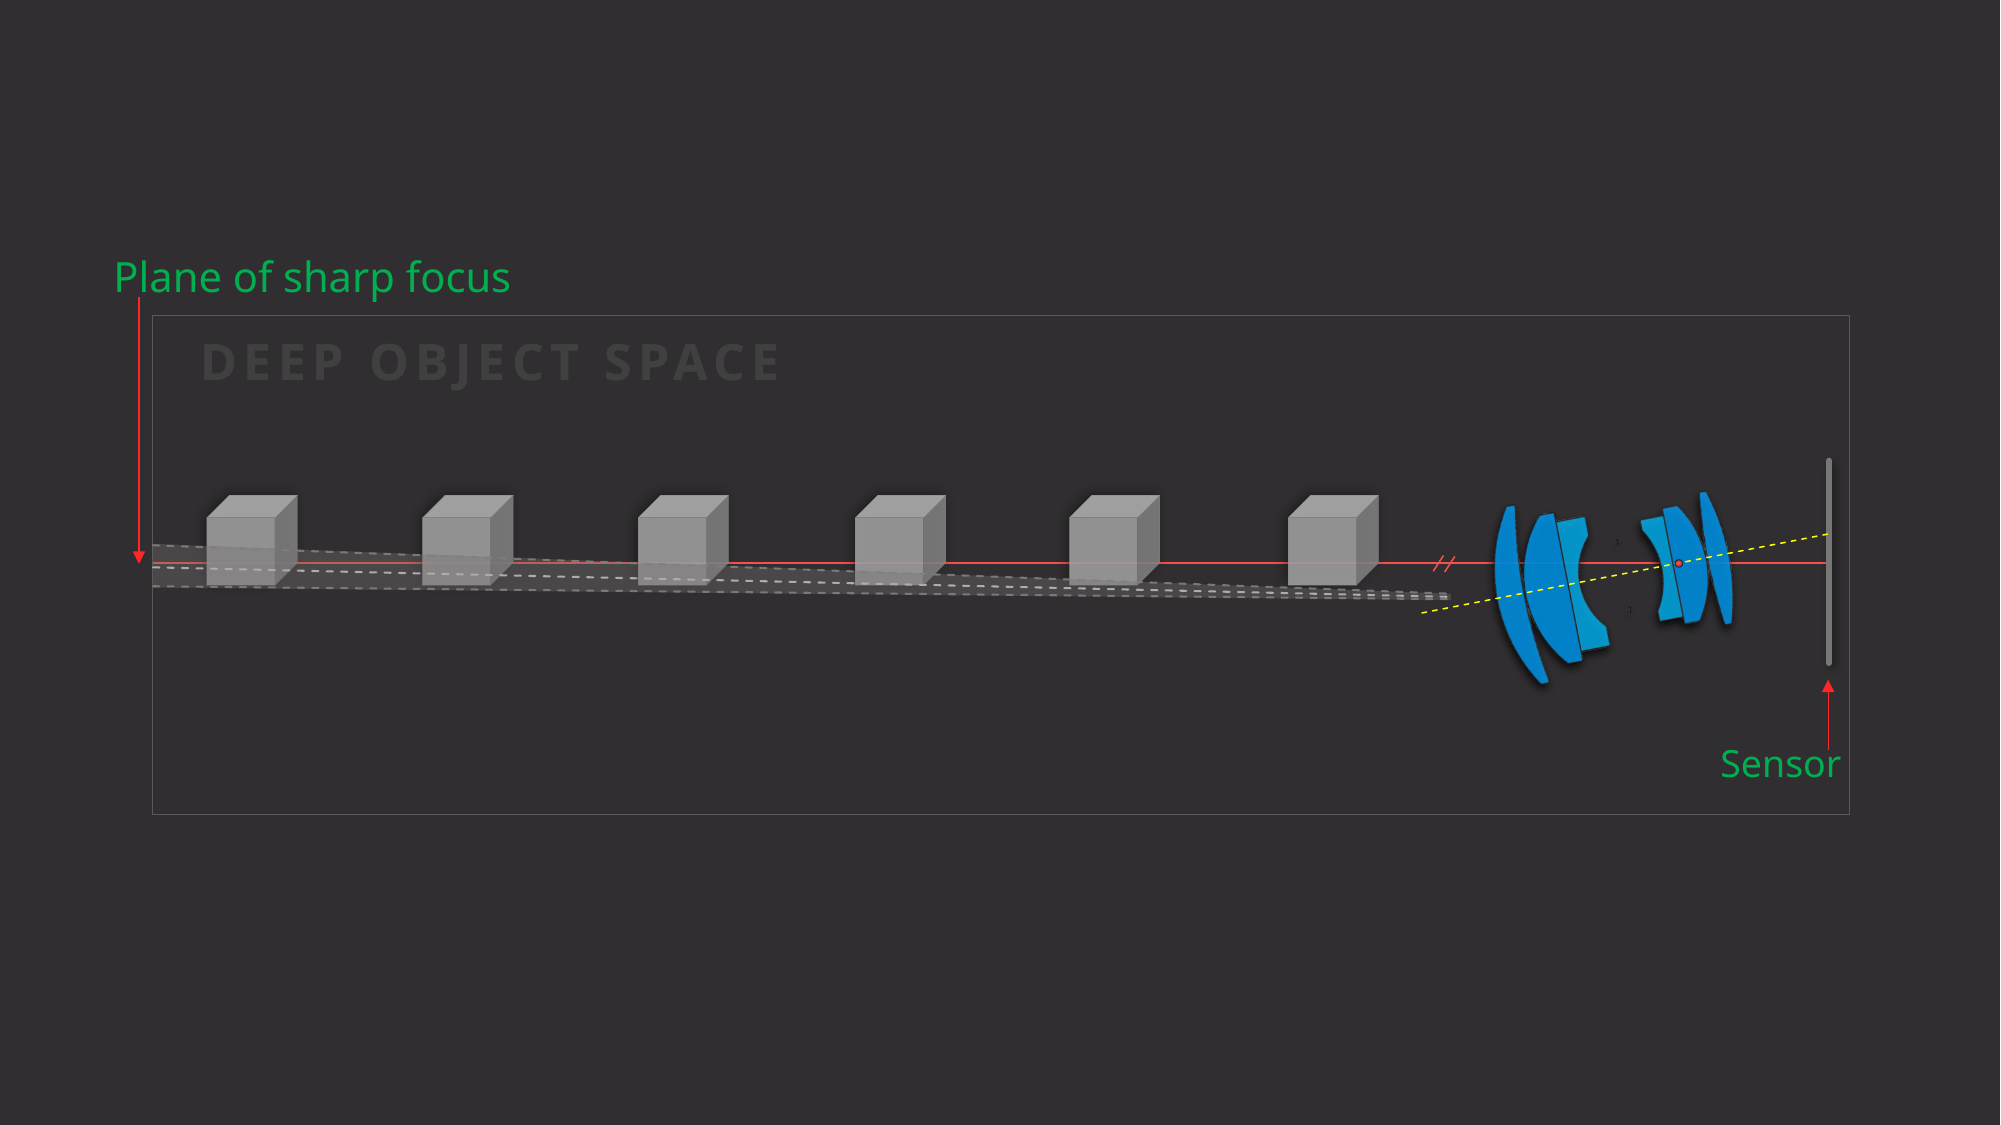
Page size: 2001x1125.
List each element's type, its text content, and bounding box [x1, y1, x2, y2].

text_box Plane of sharp focus [98, 243, 526, 309]
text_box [1712, 679, 1850, 794]
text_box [152, 545, 1452, 594]
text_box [153, 594, 1452, 600]
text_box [152, 315, 1850, 815]
